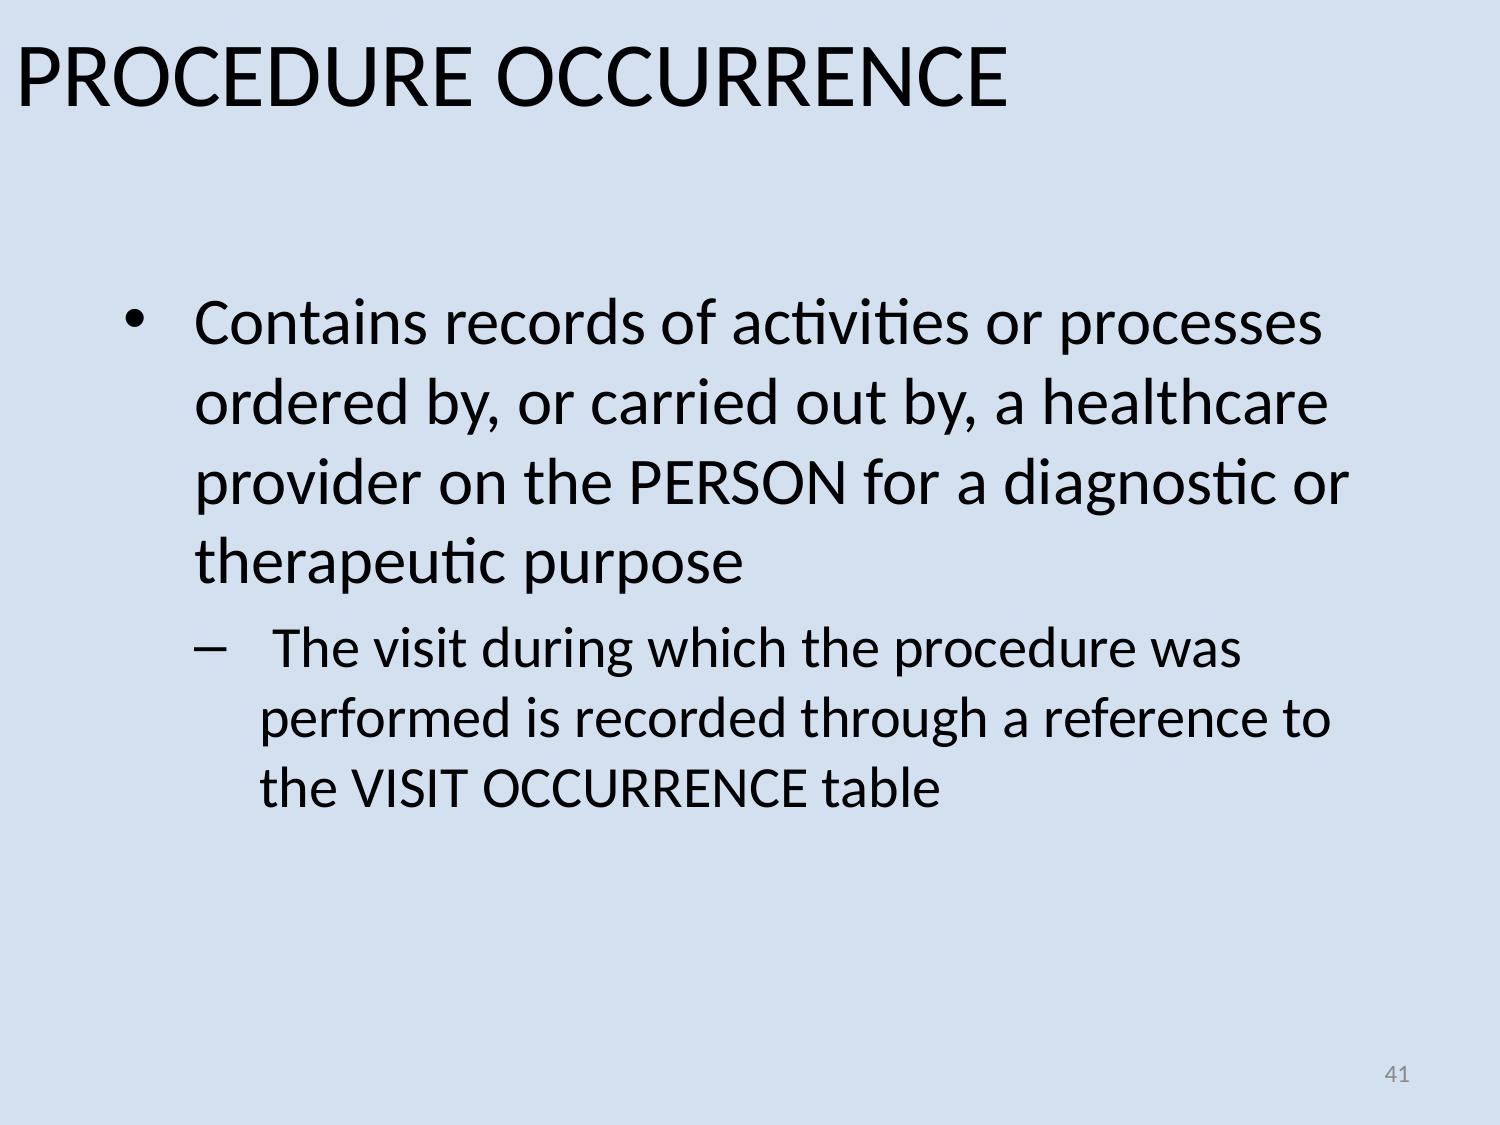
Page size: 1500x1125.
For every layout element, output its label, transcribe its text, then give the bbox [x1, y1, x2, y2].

slide_number 41 [1074, 1042, 1425, 1103]
title PROCEDURE OCCURRENCE [0, 0, 1425, 188]
list Contains records of activities or processes ordered by, or carried out by, a healthcare provider on the PERSON for a diagnostic or therapeutic purpose The visit during which the procedure was performed is recorded through a reference to the VISIT OCCURRENCE table [75, 262, 1425, 1005]
